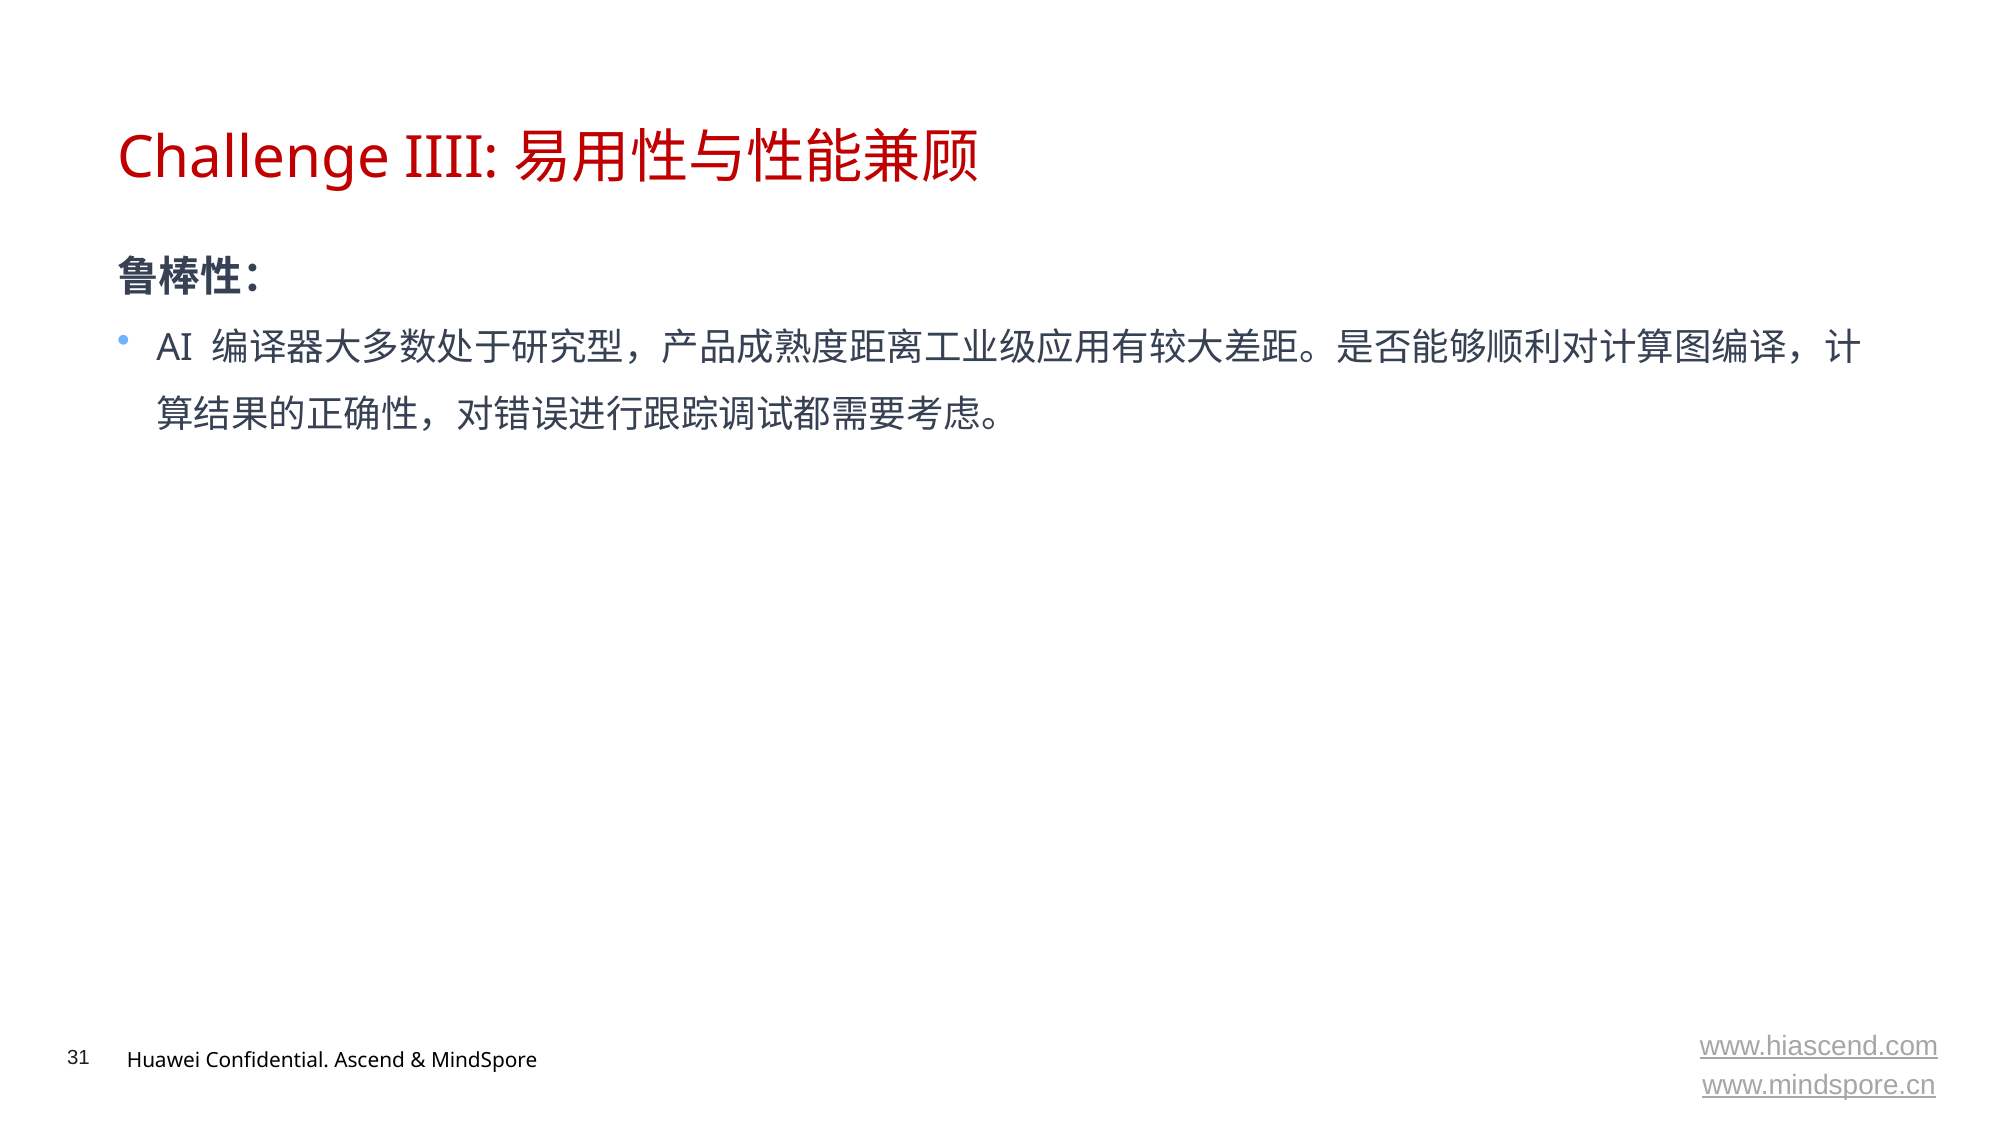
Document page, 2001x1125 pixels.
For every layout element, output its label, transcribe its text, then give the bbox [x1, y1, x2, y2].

title Challenge IIII:易用性与性能兼顾 [102, 111, 1901, 209]
list 鲁棒性： AI 编译器大多数处于研究型，产品成熟度距离工业级应用有较大差距。是否能够顺利对计算图编译，计算结果的正确性，对错误进行跟踪调试都需要考虑。 [102, 217, 1901, 1000]
